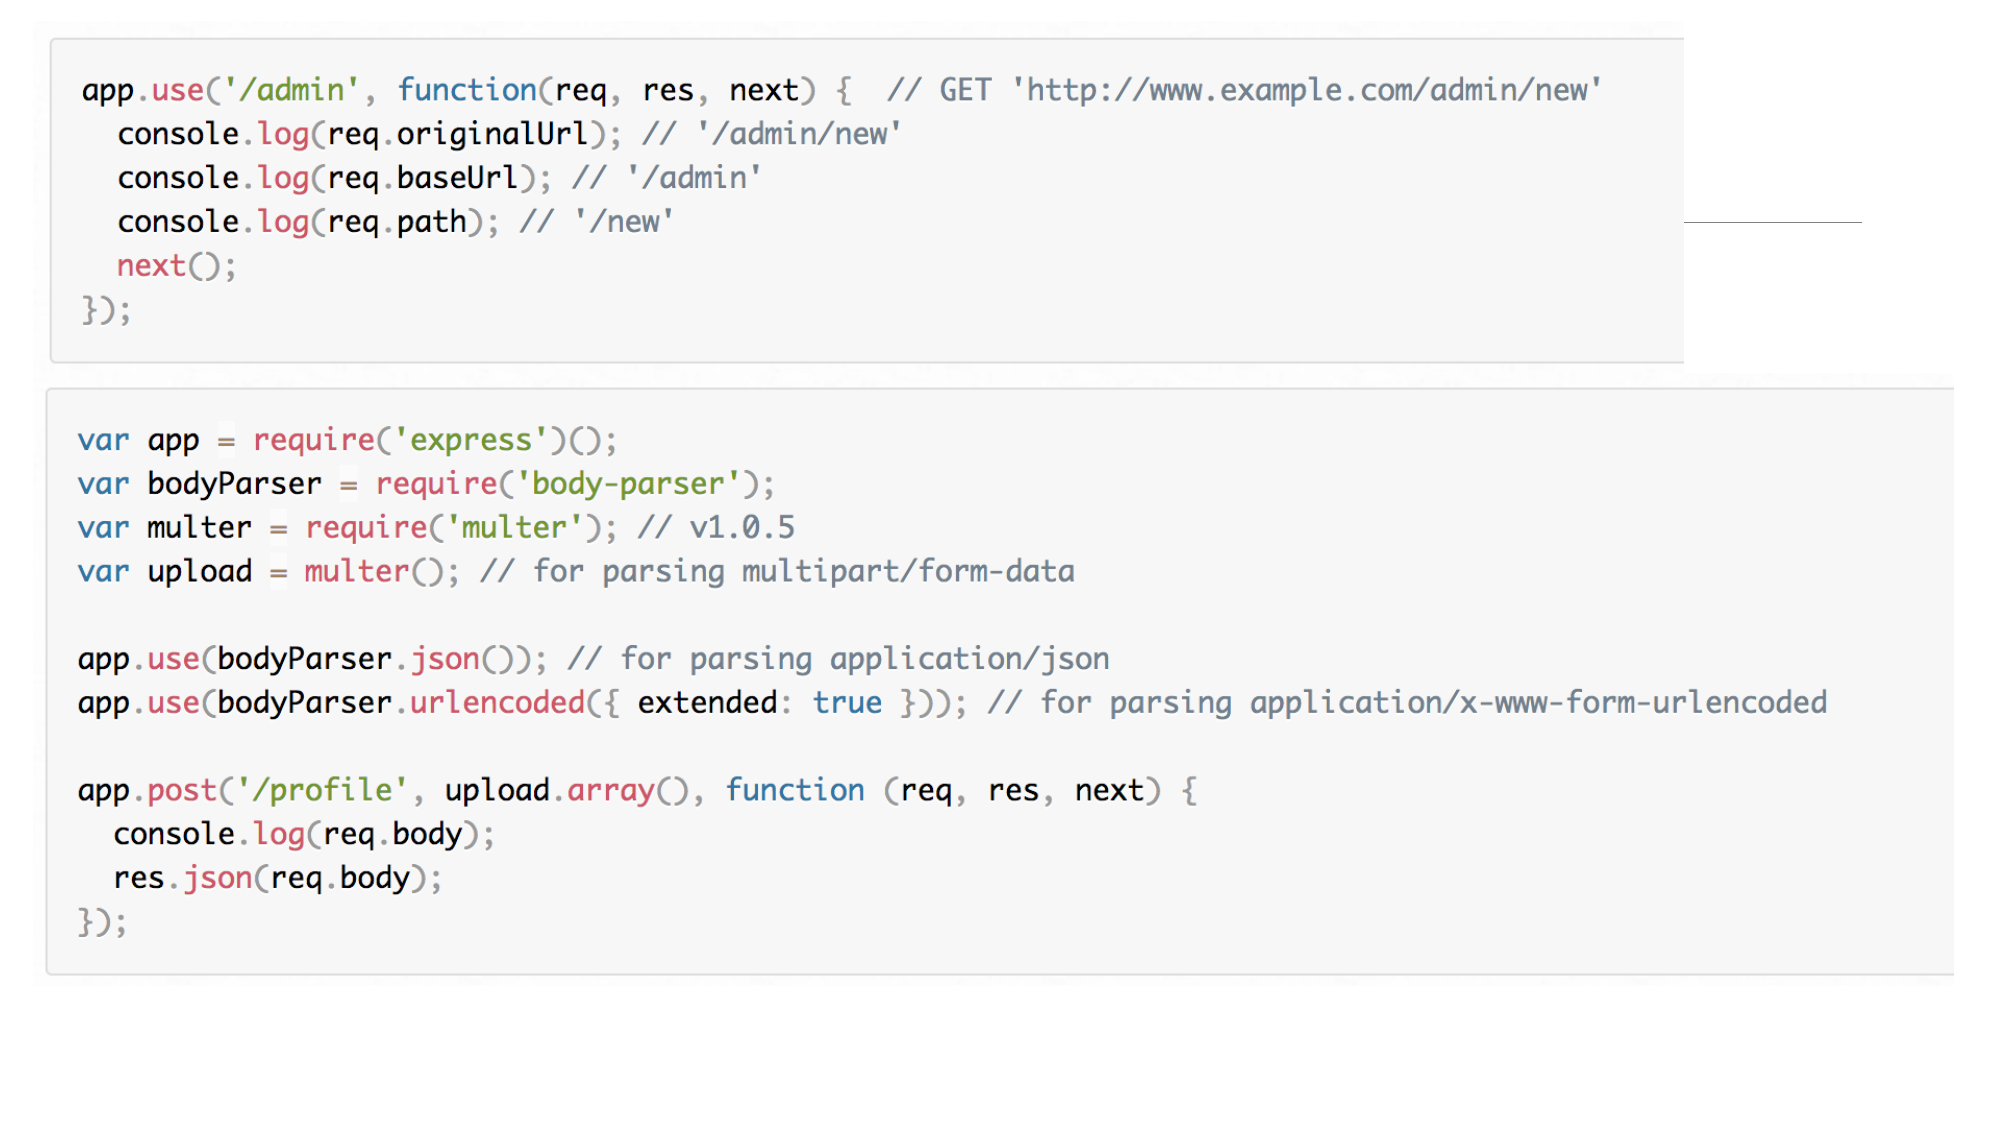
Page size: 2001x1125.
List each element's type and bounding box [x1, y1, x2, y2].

picture [33, 21, 1954, 986]
